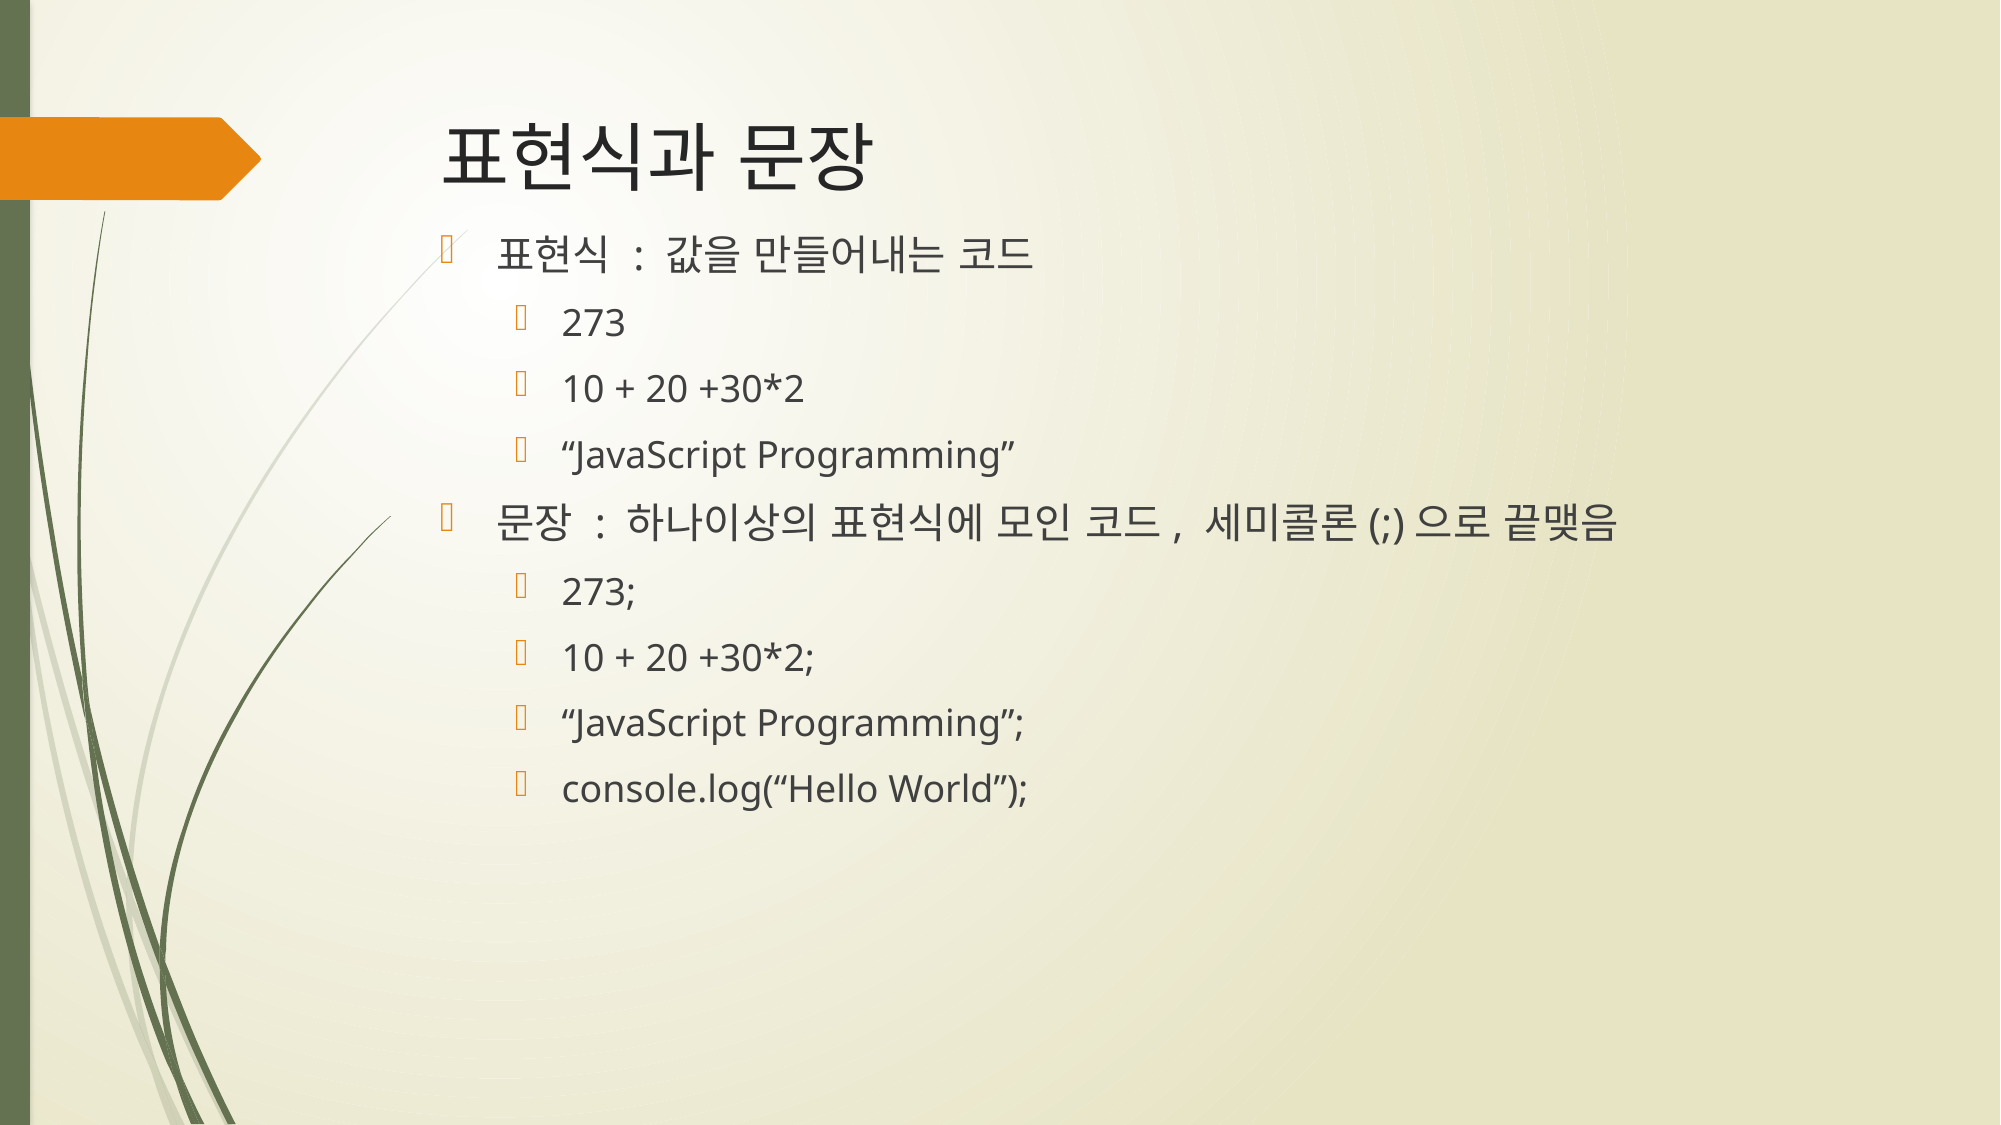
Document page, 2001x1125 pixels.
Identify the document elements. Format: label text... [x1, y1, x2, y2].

list 표현식 : 값을 만들어내는 코드 273 10 + 20 +30*2 “JavaScript Programming” 문장 : 하나이상의 표현식에 모인 코드, 세미콜론(;)으로 끝맺음 273; 10 + 20 +30*2; “JavaScript Programming”; console.log(“Hello World”); [424, 220, 1888, 1023]
title 표현식과 문장 [425, 102, 1888, 220]
